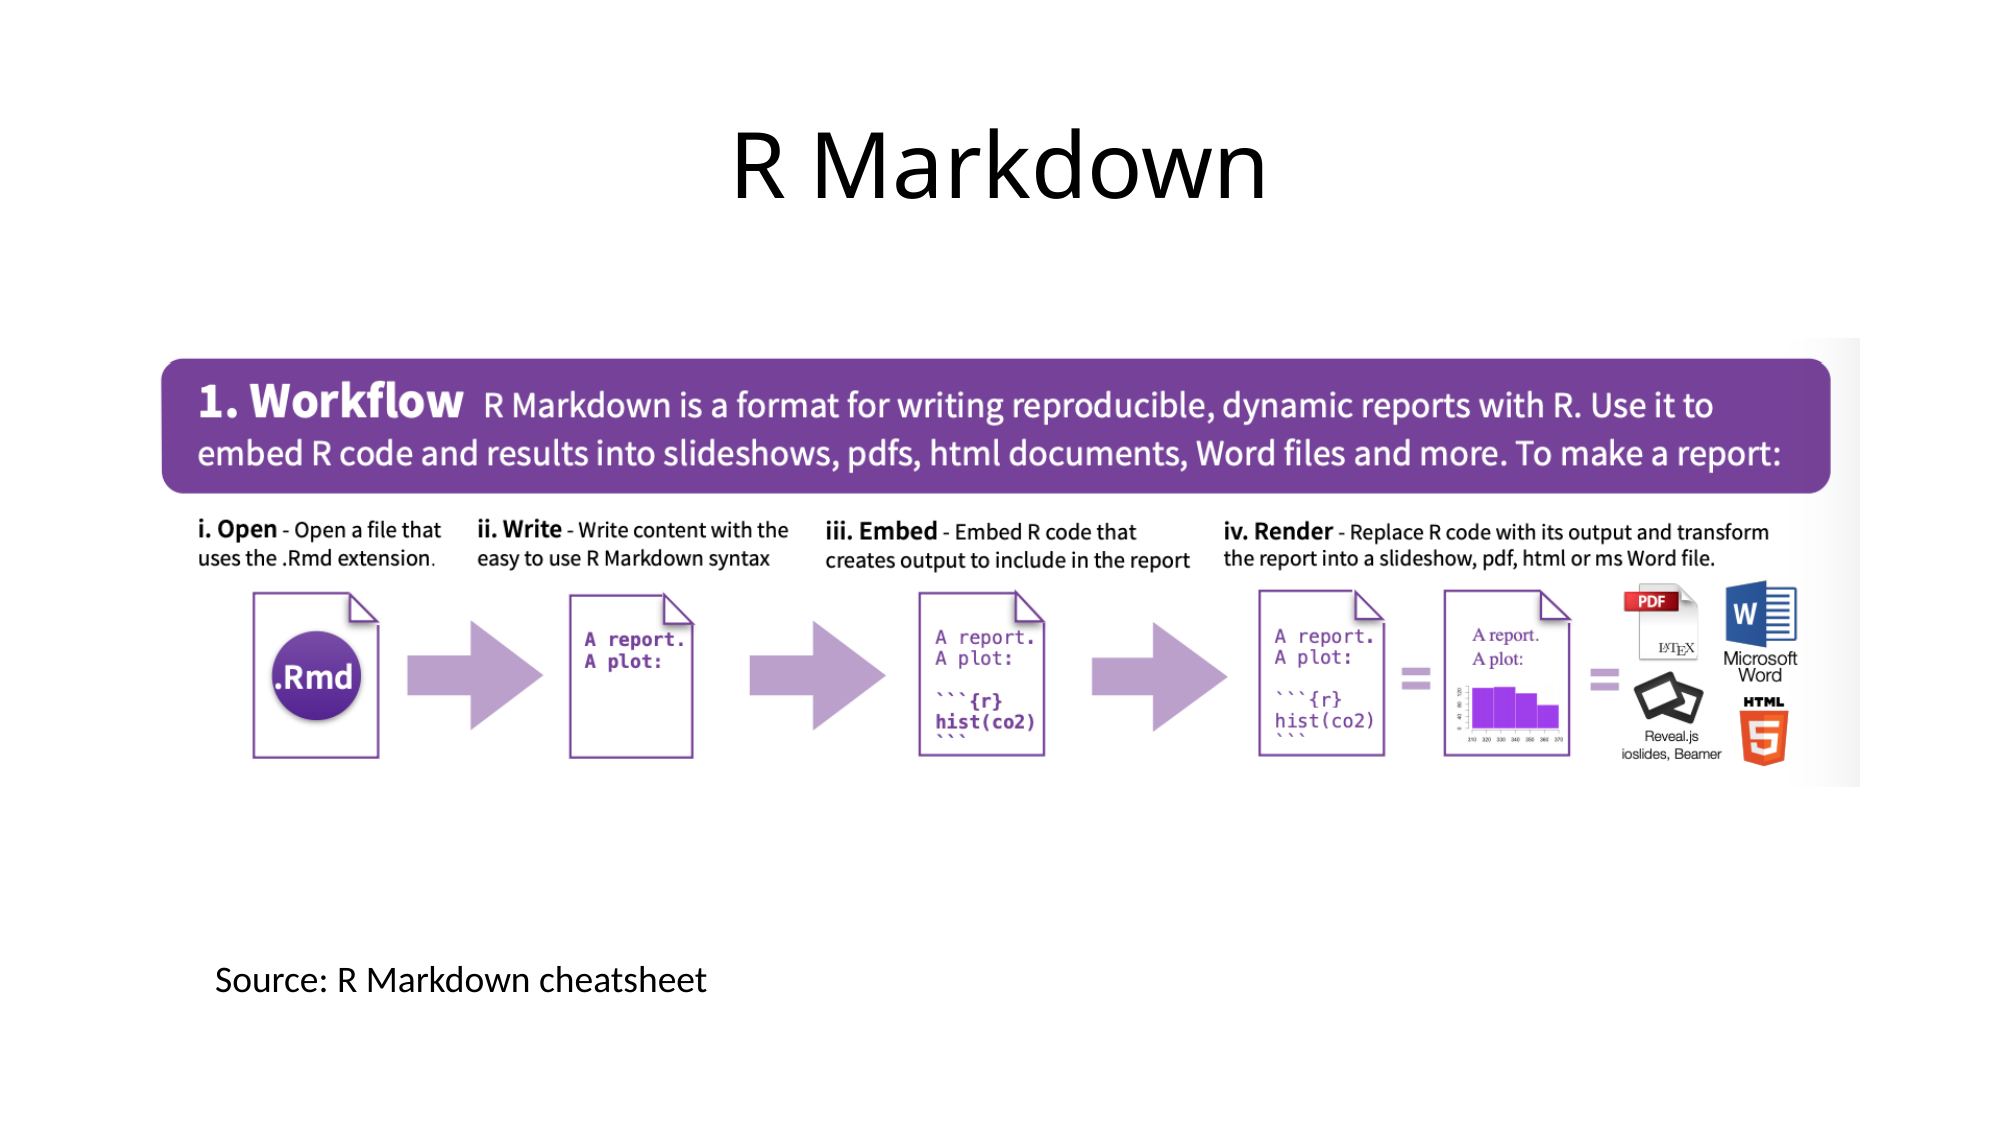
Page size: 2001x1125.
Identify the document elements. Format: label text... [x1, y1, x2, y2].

text_box Source: R Markdown cheatsheet [200, 947, 723, 1007]
title R Markdown [137, 59, 1863, 278]
picture [140, 338, 1860, 787]
